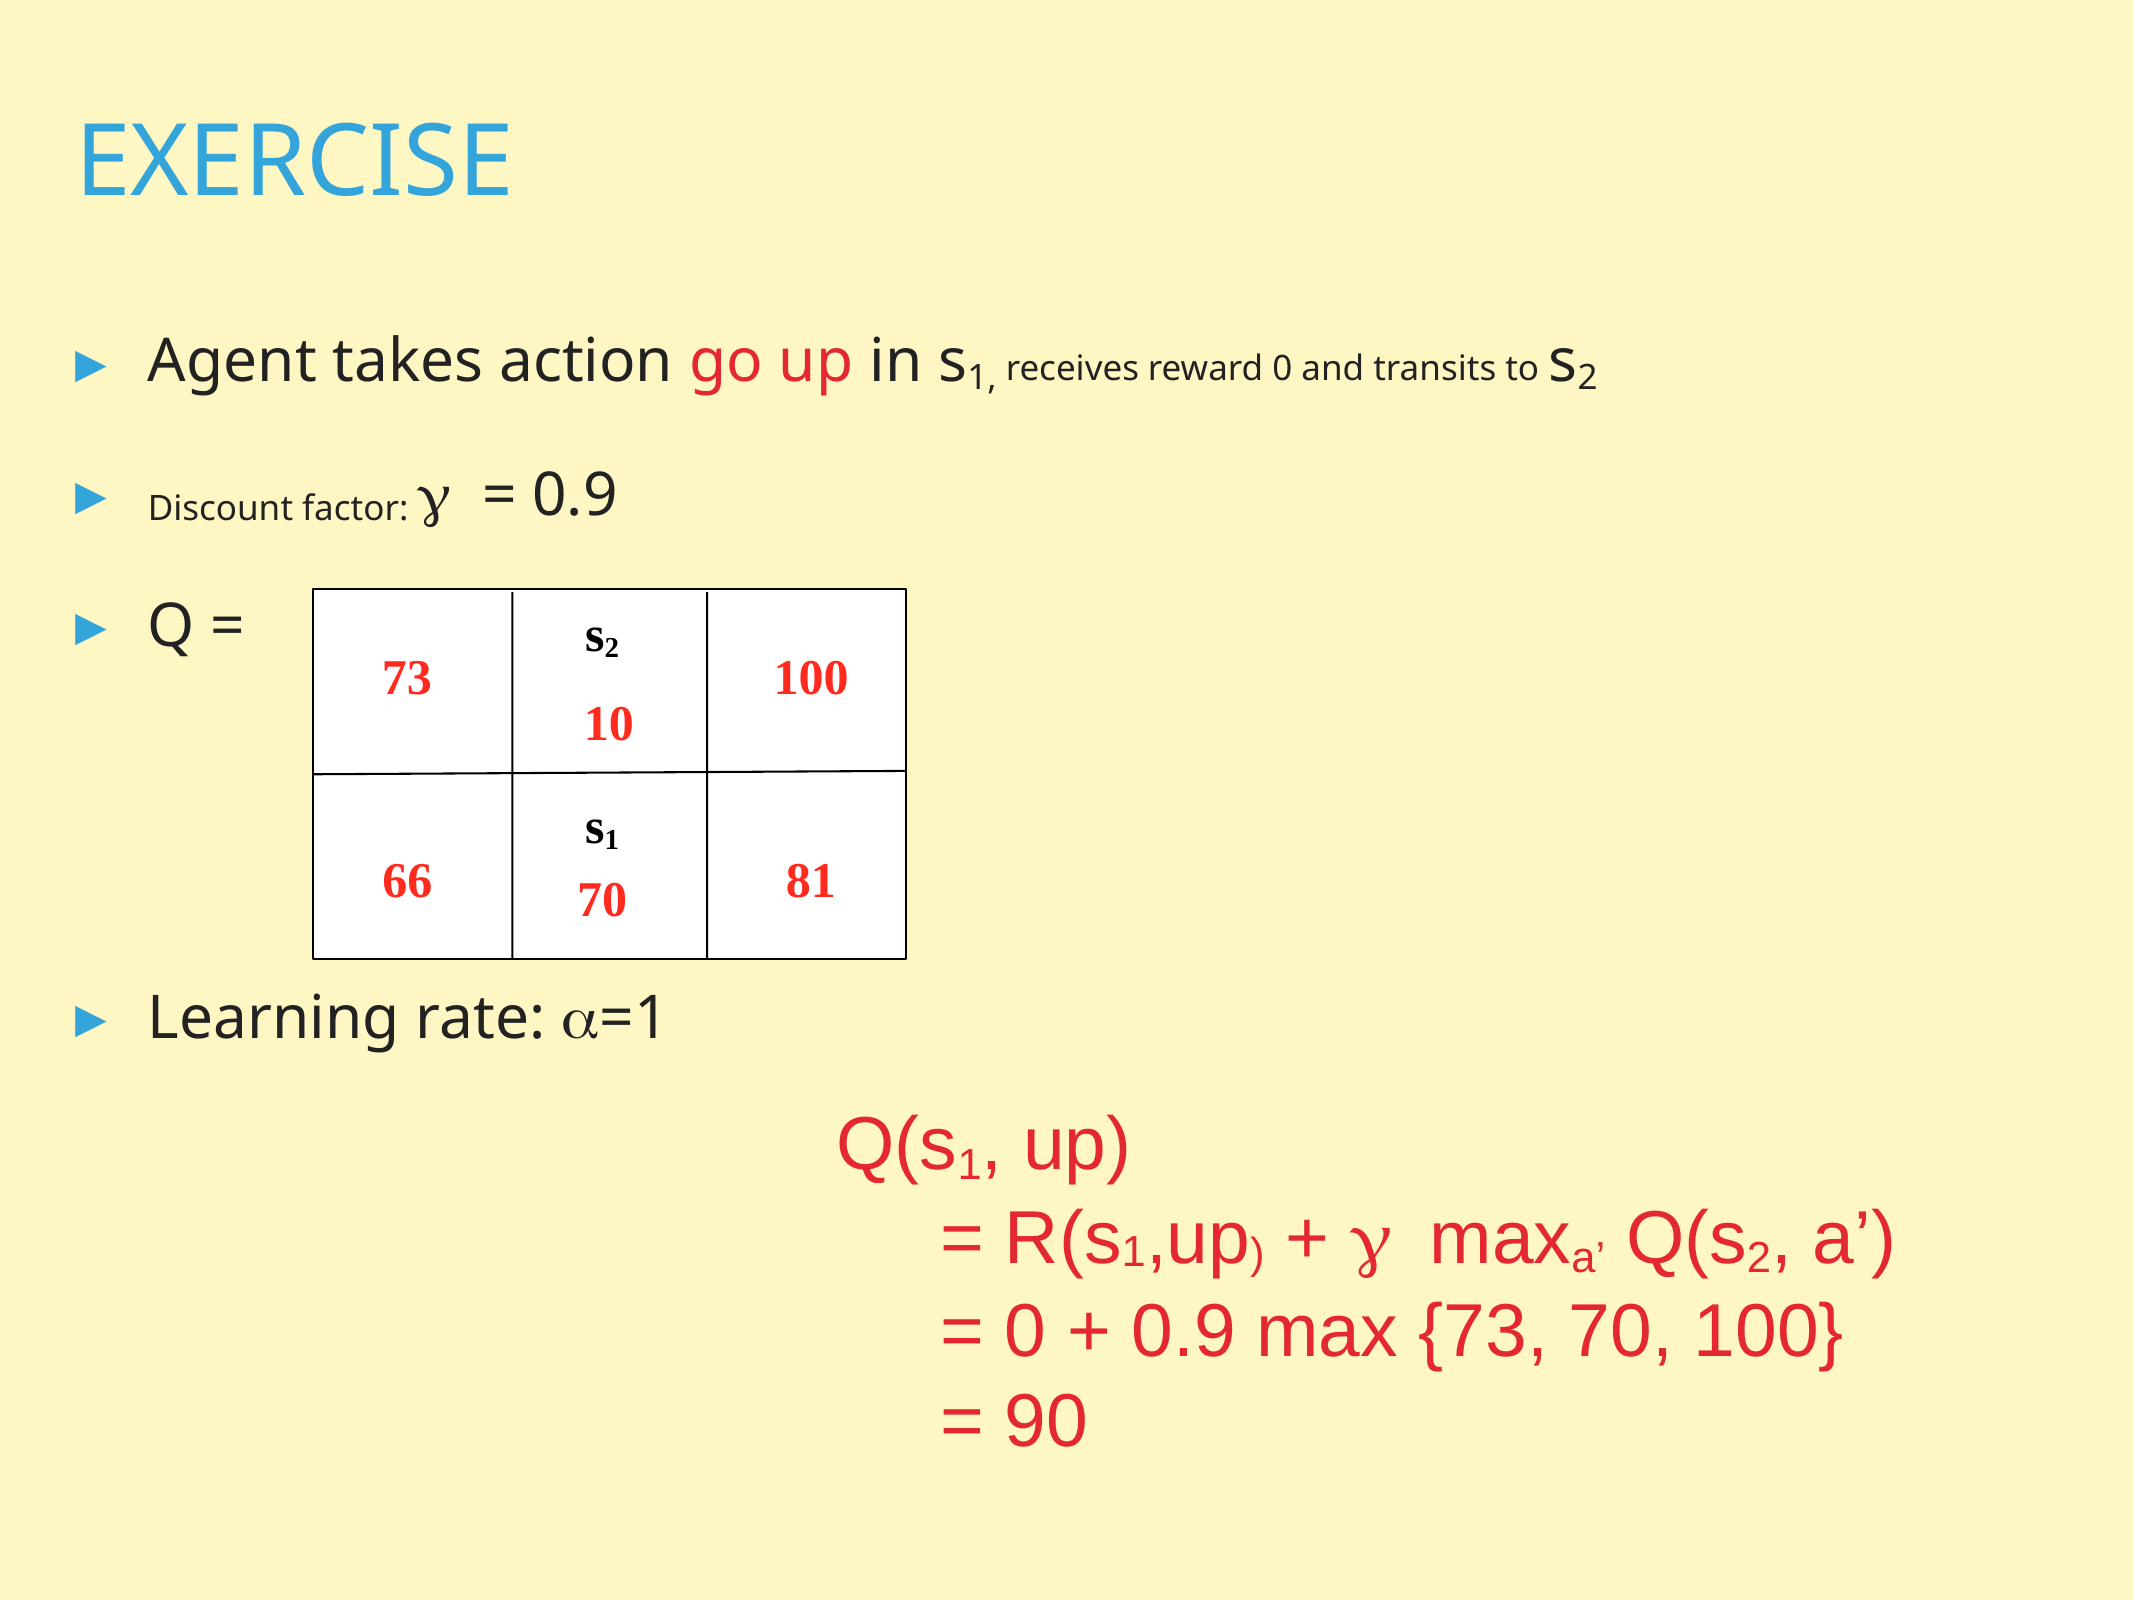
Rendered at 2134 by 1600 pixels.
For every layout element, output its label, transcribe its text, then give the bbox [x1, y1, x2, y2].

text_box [312, 588, 907, 960]
text_box Agent takes action go up in s1, receives reward 0 and transits to s2 Discount factor: g = 0.9 Q = Learning rate: a=1 [66, 312, 2067, 1315]
text_box Q(s1, up) = R(s1,up) + g maxa’ Q(s2, a’) = 0 + 0.9 max {73, 70, 100} = 90 [826, 1084, 2064, 1473]
text_box exercise [66, 110, 2067, 230]
